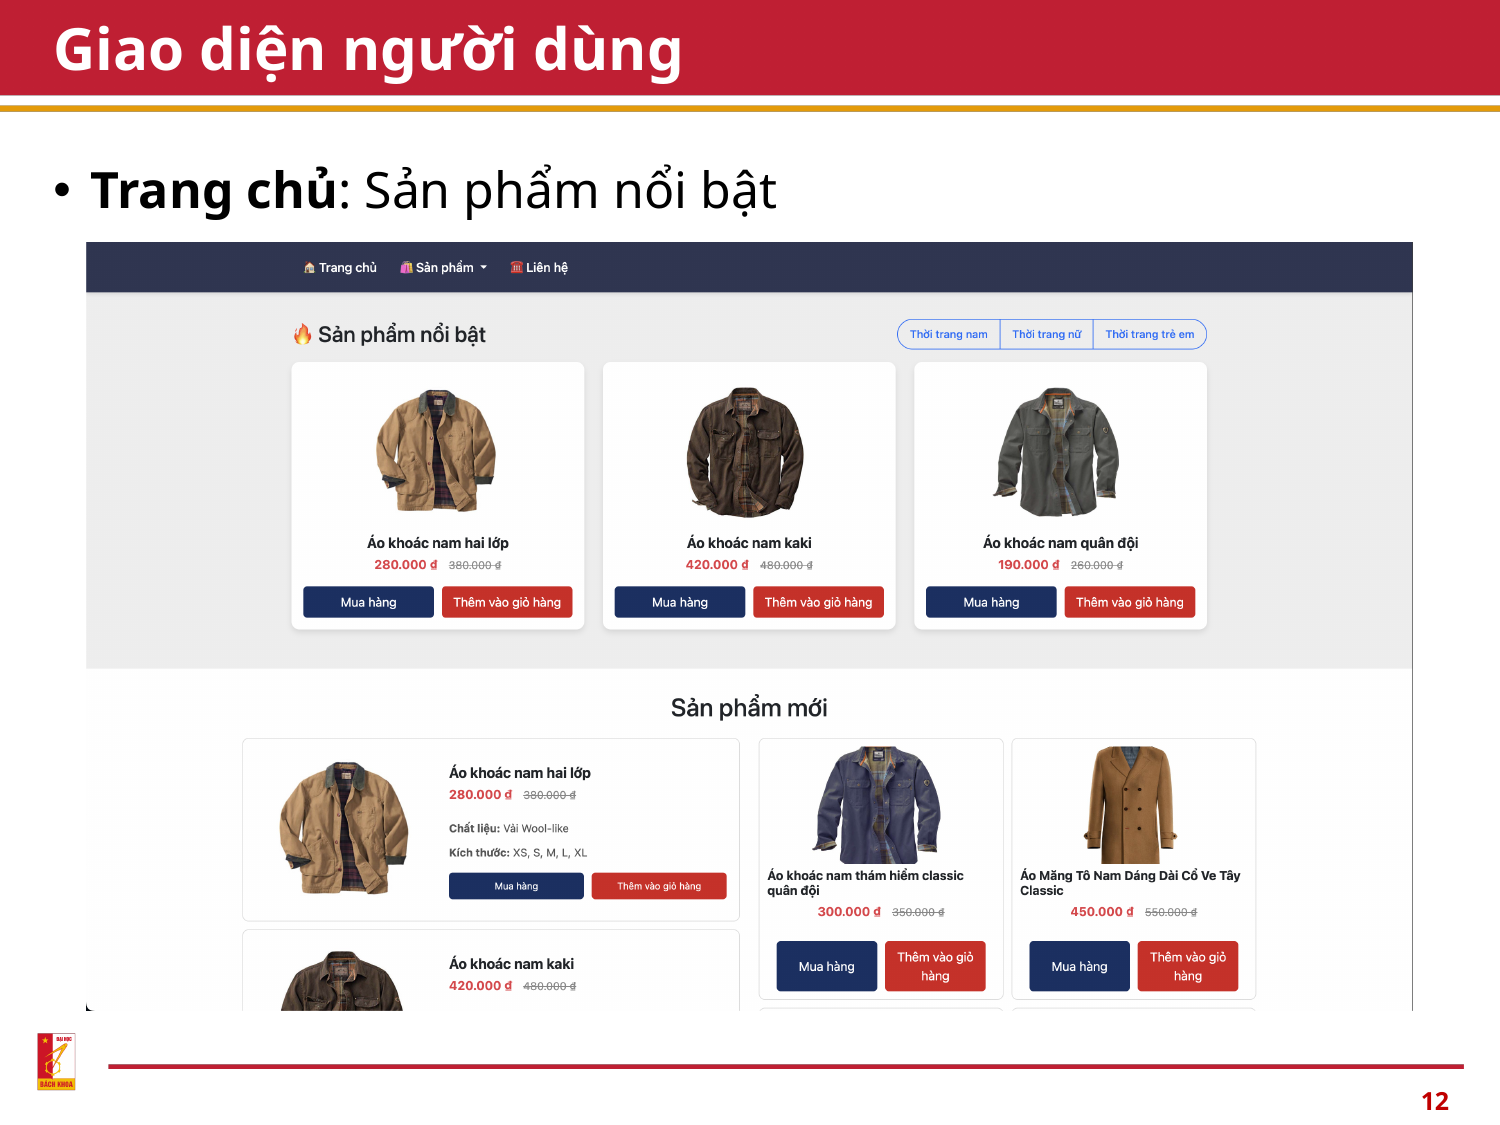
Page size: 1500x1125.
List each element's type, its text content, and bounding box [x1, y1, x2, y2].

list Trang chủ: Sản phẩm nổi bật [38, 157, 1462, 1000]
slide_number 12 [1126, 1078, 1464, 1125]
title Giao diện người dùng [38, 12, 1462, 87]
picture [0, 0, 1500, 1125]
